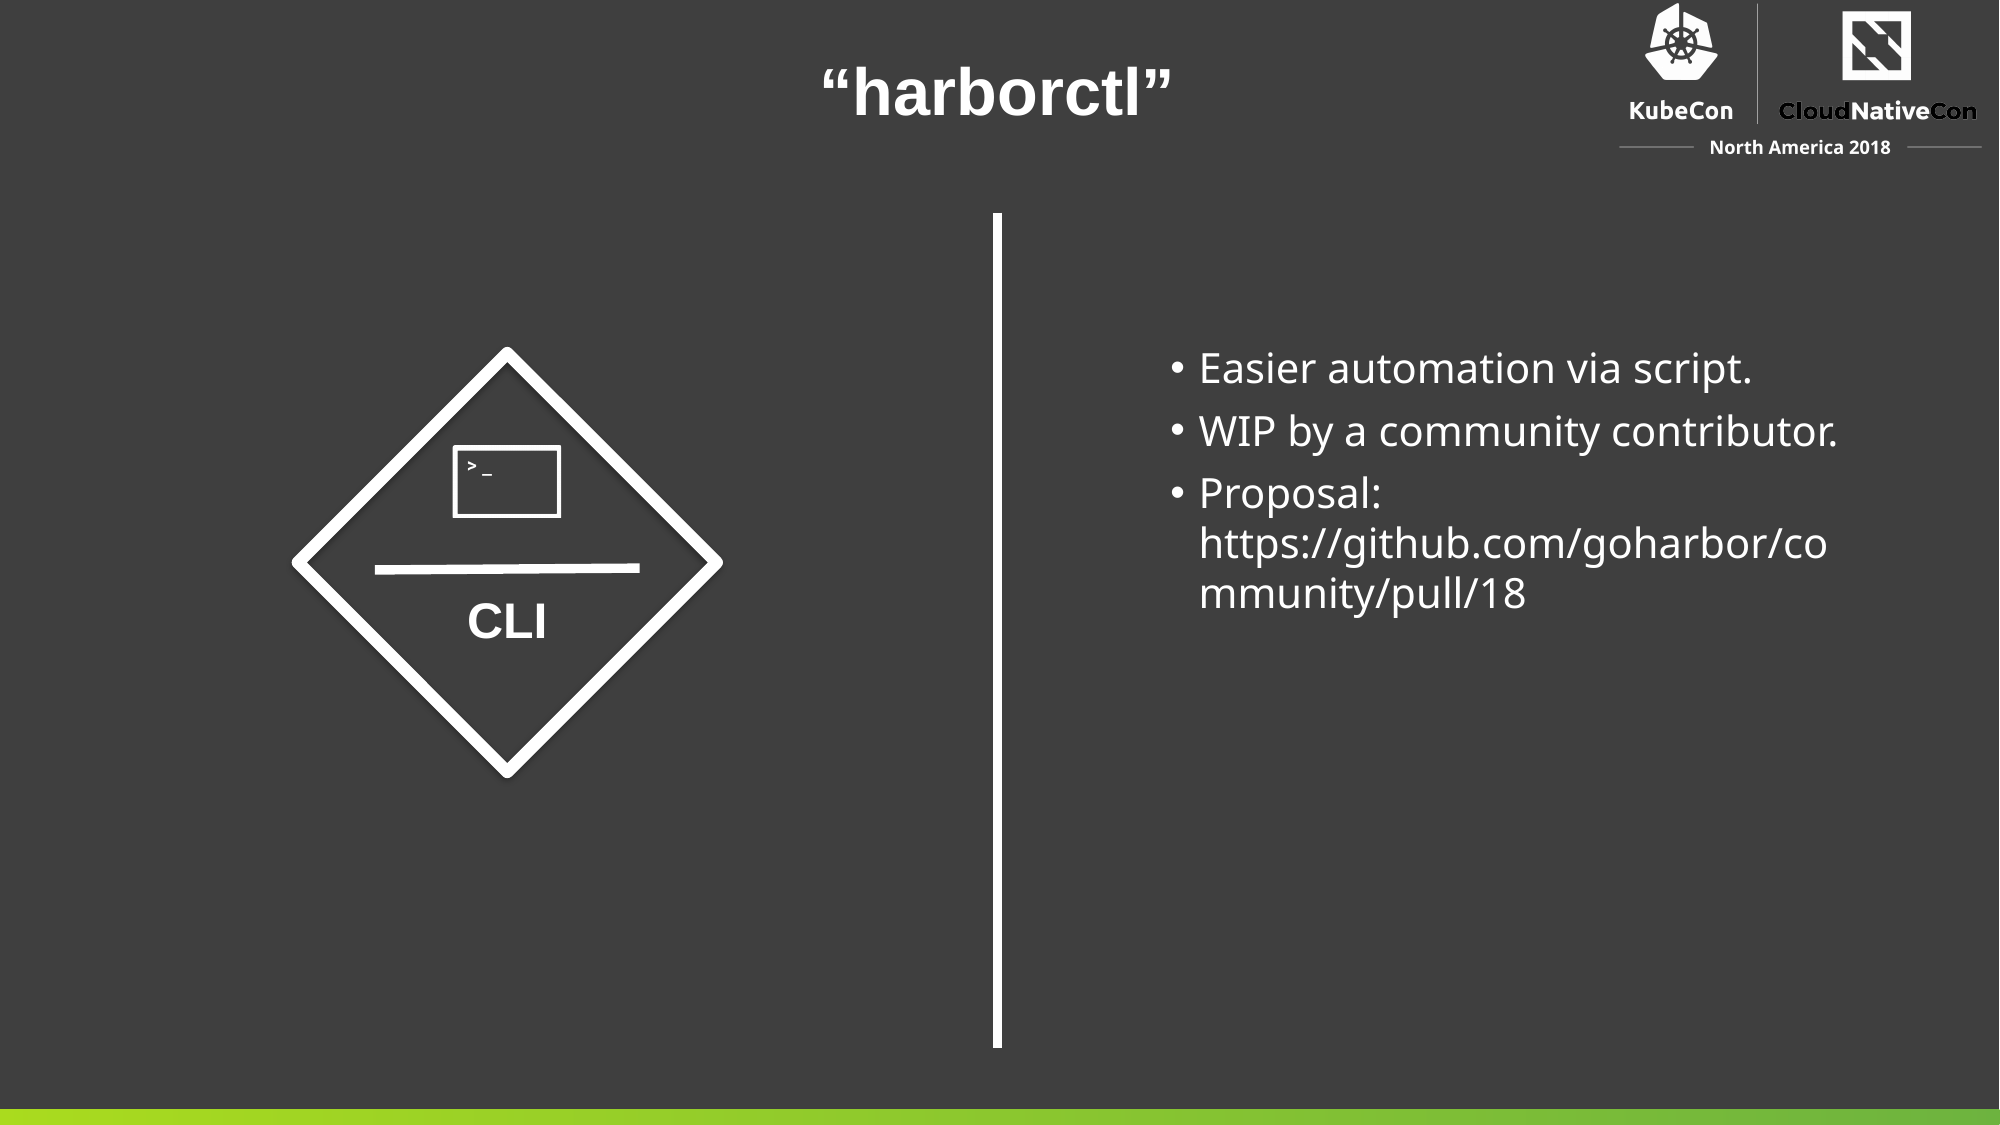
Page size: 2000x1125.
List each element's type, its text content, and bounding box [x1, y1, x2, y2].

text_box Easier automation via script. WIP by a community contributor. Proposal: https://github.com/goharbor/community/pull/18 [1170, 341, 1862, 618]
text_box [297, 352, 717, 773]
title “harborctl” [95, 67, 1900, 131]
